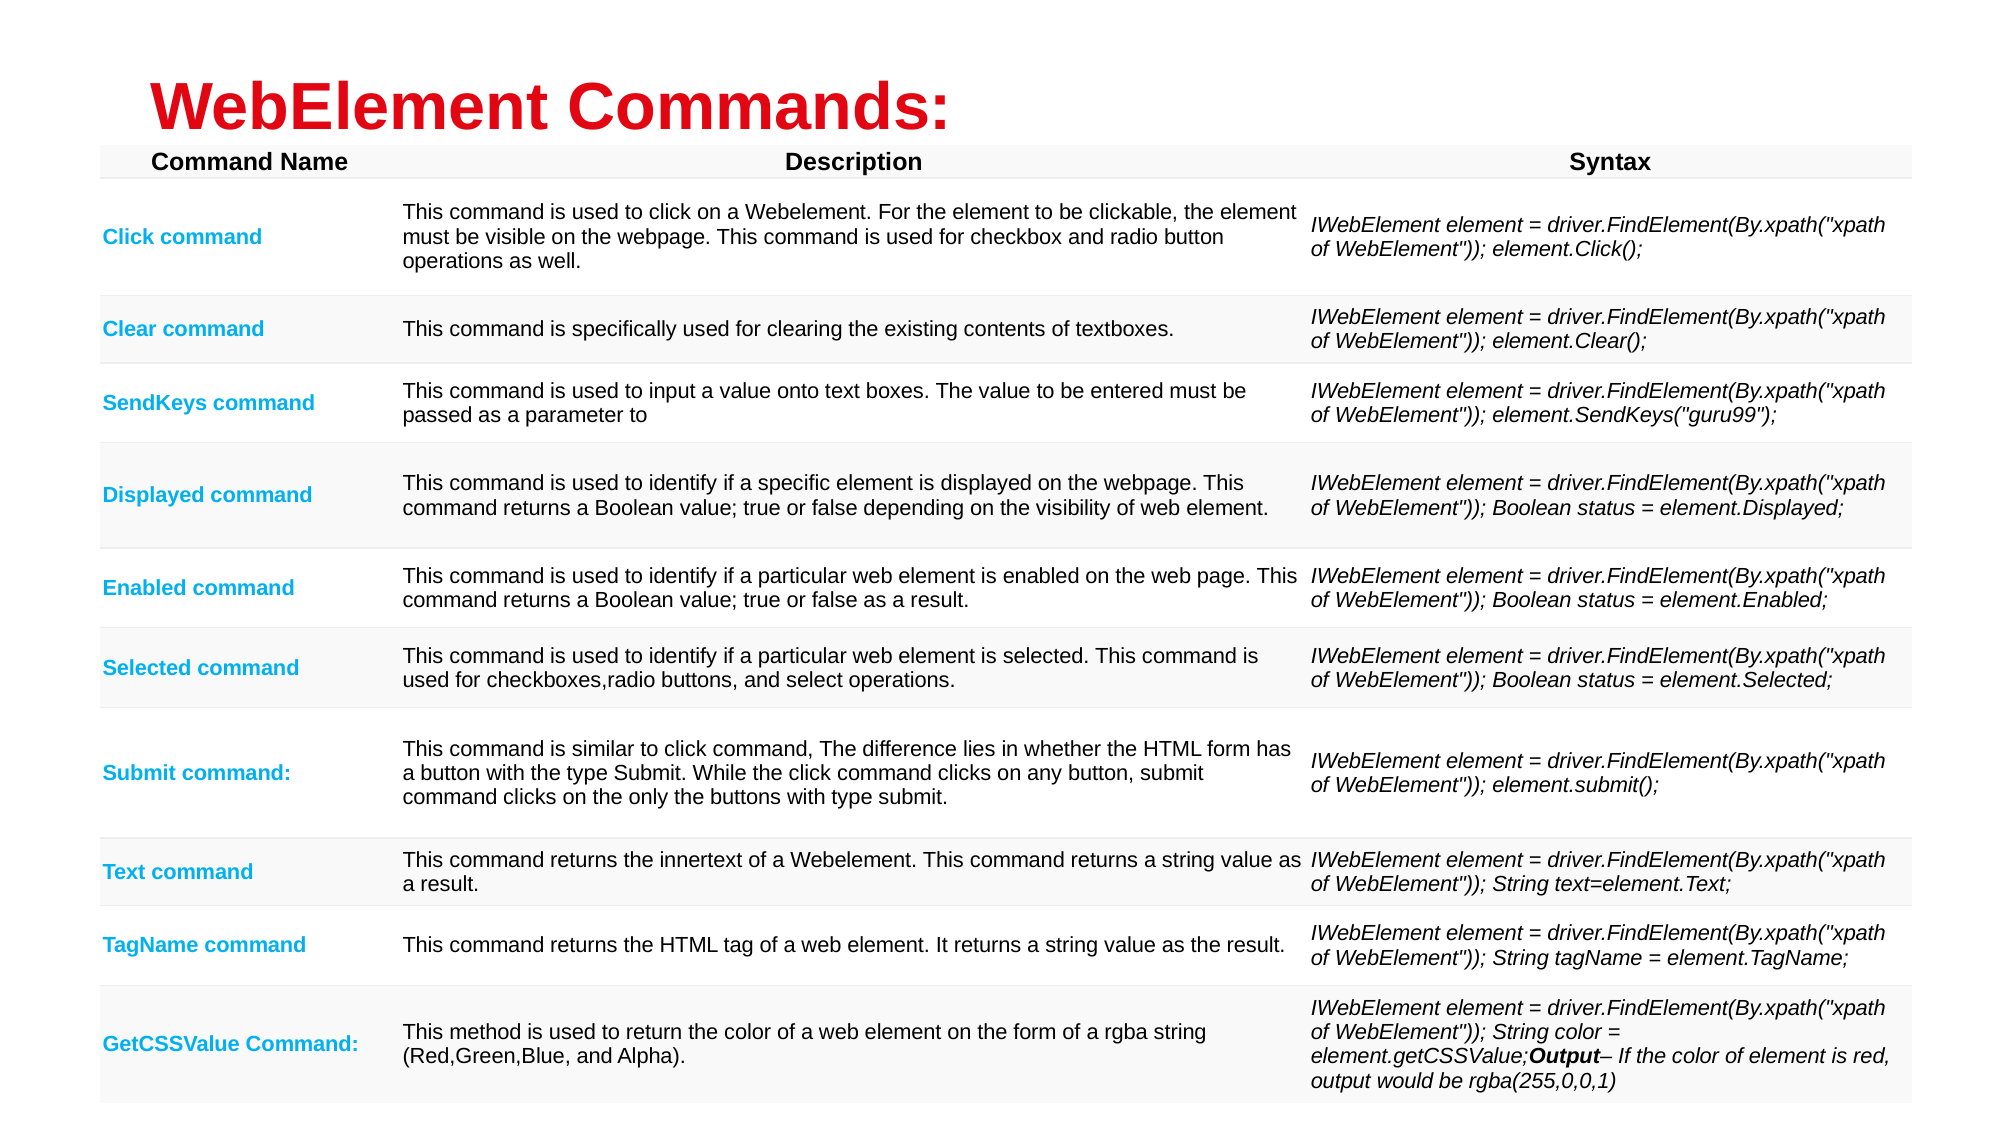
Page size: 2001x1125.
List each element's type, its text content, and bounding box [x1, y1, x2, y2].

table_cell GetCSSValue Command: [100, 986, 400, 1103]
table_cell This command is used to input a value onto text boxes. The value to be entered must be passed as a parameter to [400, 364, 1308, 442]
table_cell Clear command [100, 296, 400, 362]
table_cell This method is used to return the color of a web element on the form of a rgba string (Red,Green,Blue, and Alpha). [400, 986, 1308, 1103]
table_cell This command is used to identify if a particular web element is selected. This command is used for checkboxes,radio buttons, and select operations. [400, 628, 1308, 707]
title WebElement Commands: [150, 61, 1118, 145]
table_header Command Name [100, 145, 400, 177]
table_cell IWebElement element = driver.FindElement(By.xpath("xpath of WebElement")); String text=element.Text; [1308, 839, 1912, 905]
table_cell IWebElement element = driver.FindElement(By.xpath("xpath of WebElement")); String tagName = element.TagName; [1308, 906, 1912, 985]
table_cell IWebElement element = driver.FindElement(By.xpath("xpath of WebElement")); String color = element.getCSSValue;Output– If the color of element is red, output would be rgba(255,0,0,1) [1308, 986, 1912, 1103]
table_cell Click command [100, 179, 400, 295]
table_cell IWebElement element = driver.FindElement(By.xpath("xpath of WebElement")); element.Clear(); [1308, 296, 1912, 362]
table_cell IWebElement element = driver.FindElement(By.xpath("xpath of WebElement")); element.Click(); [1308, 179, 1912, 295]
table_cell IWebElement element = driver.FindElement(By.xpath("xpath of WebElement")); element.submit(); [1308, 708, 1912, 837]
table_cell IWebElement element = driver.FindElement(By.xpath("xpath of WebElement")); Boolean status = element.Enabled; [1308, 549, 1912, 627]
table_cell IWebElement element = driver.FindElement(By.xpath("xpath of WebElement")); element.SendKeys("guru99"); [1308, 364, 1912, 442]
table_cell This command returns the HTML tag of a web element. It returns a string value as the result. [400, 906, 1308, 985]
table_cell This command is similar to click command, The difference lies in whether the HTML form has a button with the type Submit. While the click command clicks on any button, submit command clicks on the only the buttons with type submit. [400, 708, 1308, 837]
table_cell Text command [100, 839, 400, 905]
table_cell Selected command [100, 628, 400, 707]
table_cell Displayed command [100, 443, 400, 547]
table_cell This command is used to identify if a specific element is displayed on the webpage. This command returns a Boolean value; true or false depending on the visibility of web element. [400, 443, 1308, 547]
table_cell Enabled command [100, 549, 400, 627]
table_cell This command is used to click on a Webelement. For the element to be clickable, the element must be visible on the webpage. This command is used for checkbox and radio button operations as well. [400, 179, 1308, 295]
table_cell TagName command [100, 906, 400, 985]
table_cell IWebElement element = driver.FindElement(By.xpath("xpath of WebElement")); Boolean status = element.Displayed; [1308, 443, 1912, 547]
table_cell IWebElement element = driver.FindElement(By.xpath("xpath of WebElement")); Boolean status = element.Selected; [1308, 628, 1912, 707]
table_cell SendKeys command [100, 364, 400, 442]
table_cell Submit command: [100, 708, 400, 837]
table_cell This command returns the innertext of a Webelement. This command returns a string value as a result. [400, 839, 1308, 905]
table_cell This command is specifically used for clearing the existing contents of textboxes. [400, 296, 1308, 362]
table_cell This command is used to identify if a particular web element is enabled on the web page. This command returns a Boolean value; true or false as a result. [400, 549, 1308, 627]
table_header Description [400, 145, 1308, 177]
table_header Syntax [1308, 145, 1912, 177]
